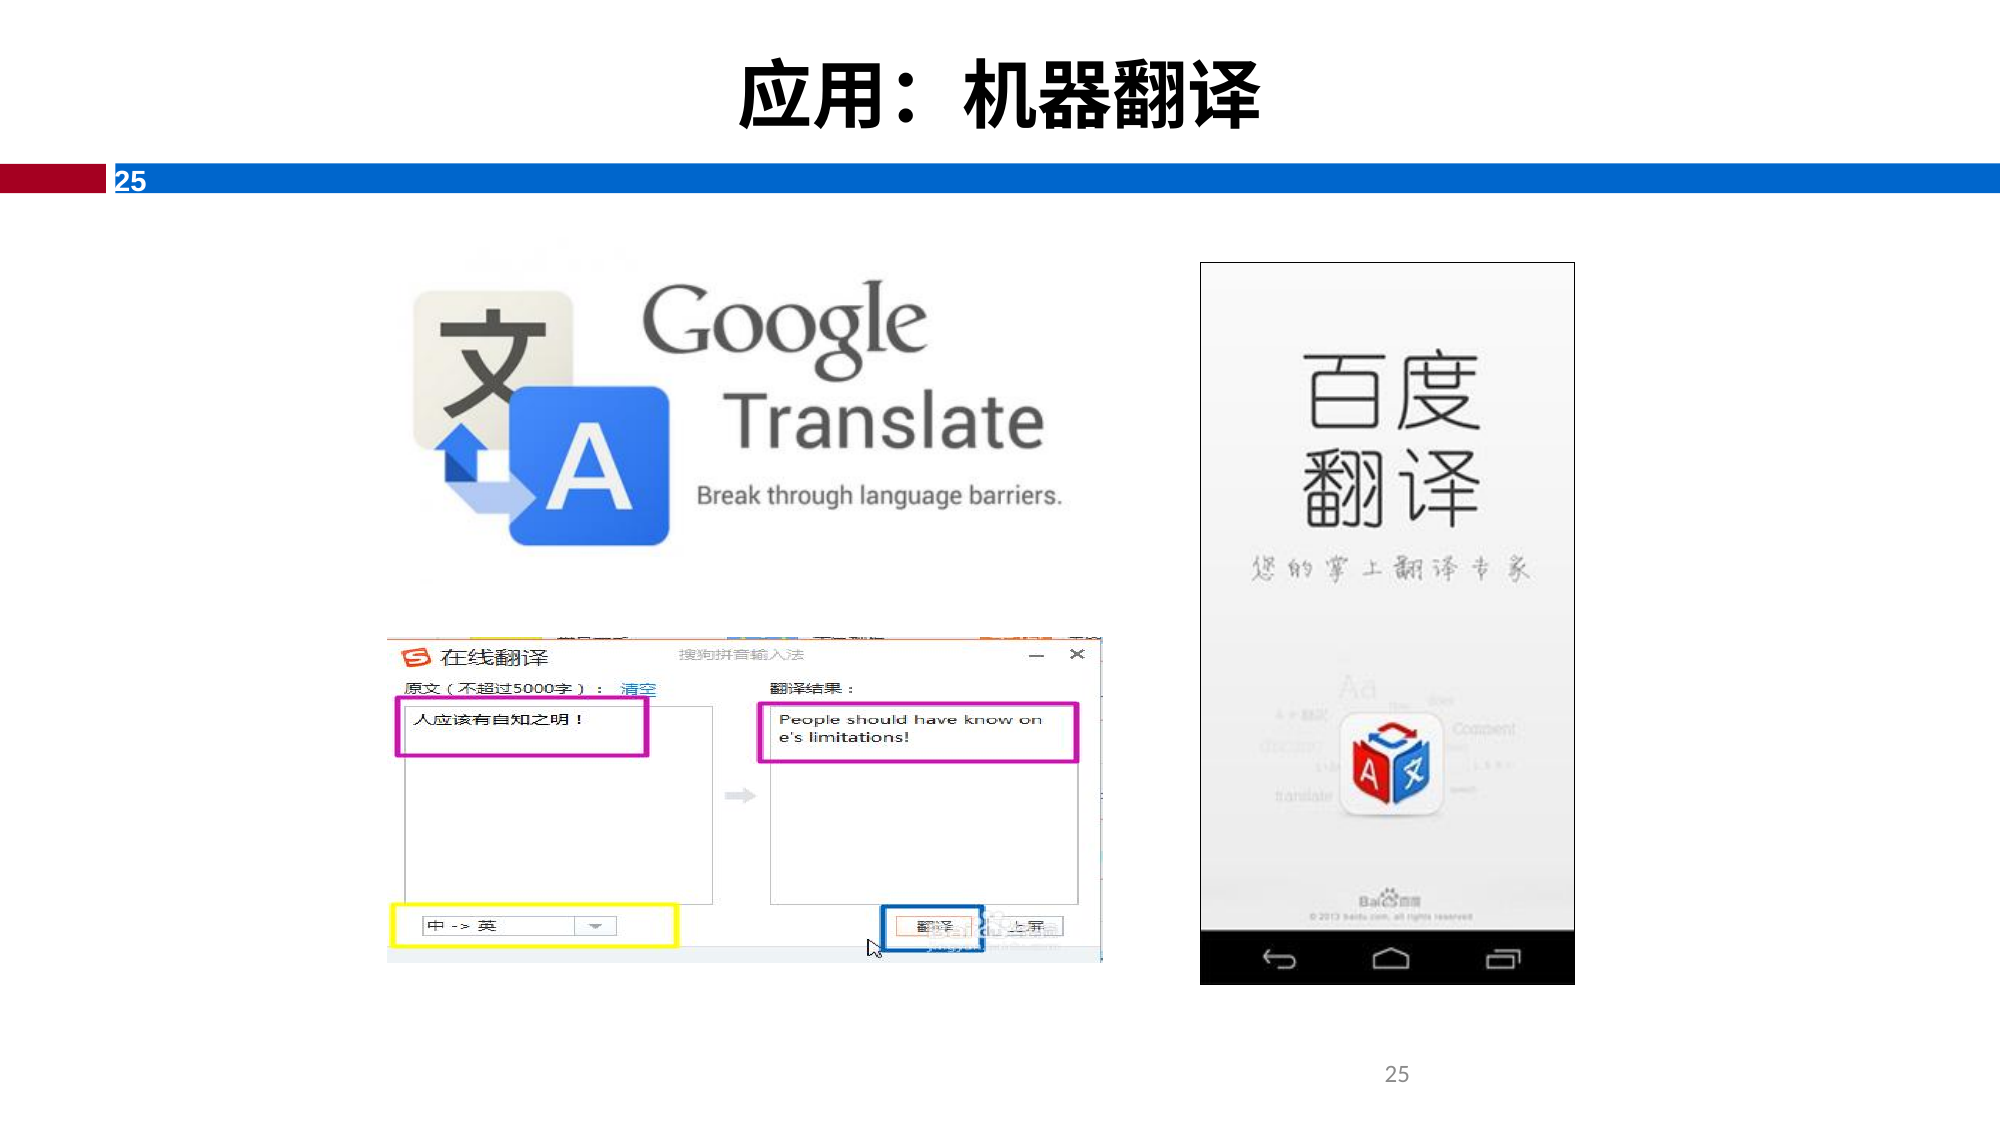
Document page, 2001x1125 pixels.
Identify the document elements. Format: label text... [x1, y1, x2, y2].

picture [387, 637, 1104, 963]
slide_number 25 [1074, 1042, 1425, 1103]
title 应用：机器翻译 [324, 34, 1675, 151]
picture [1199, 262, 1576, 986]
picture [374, 237, 1088, 584]
